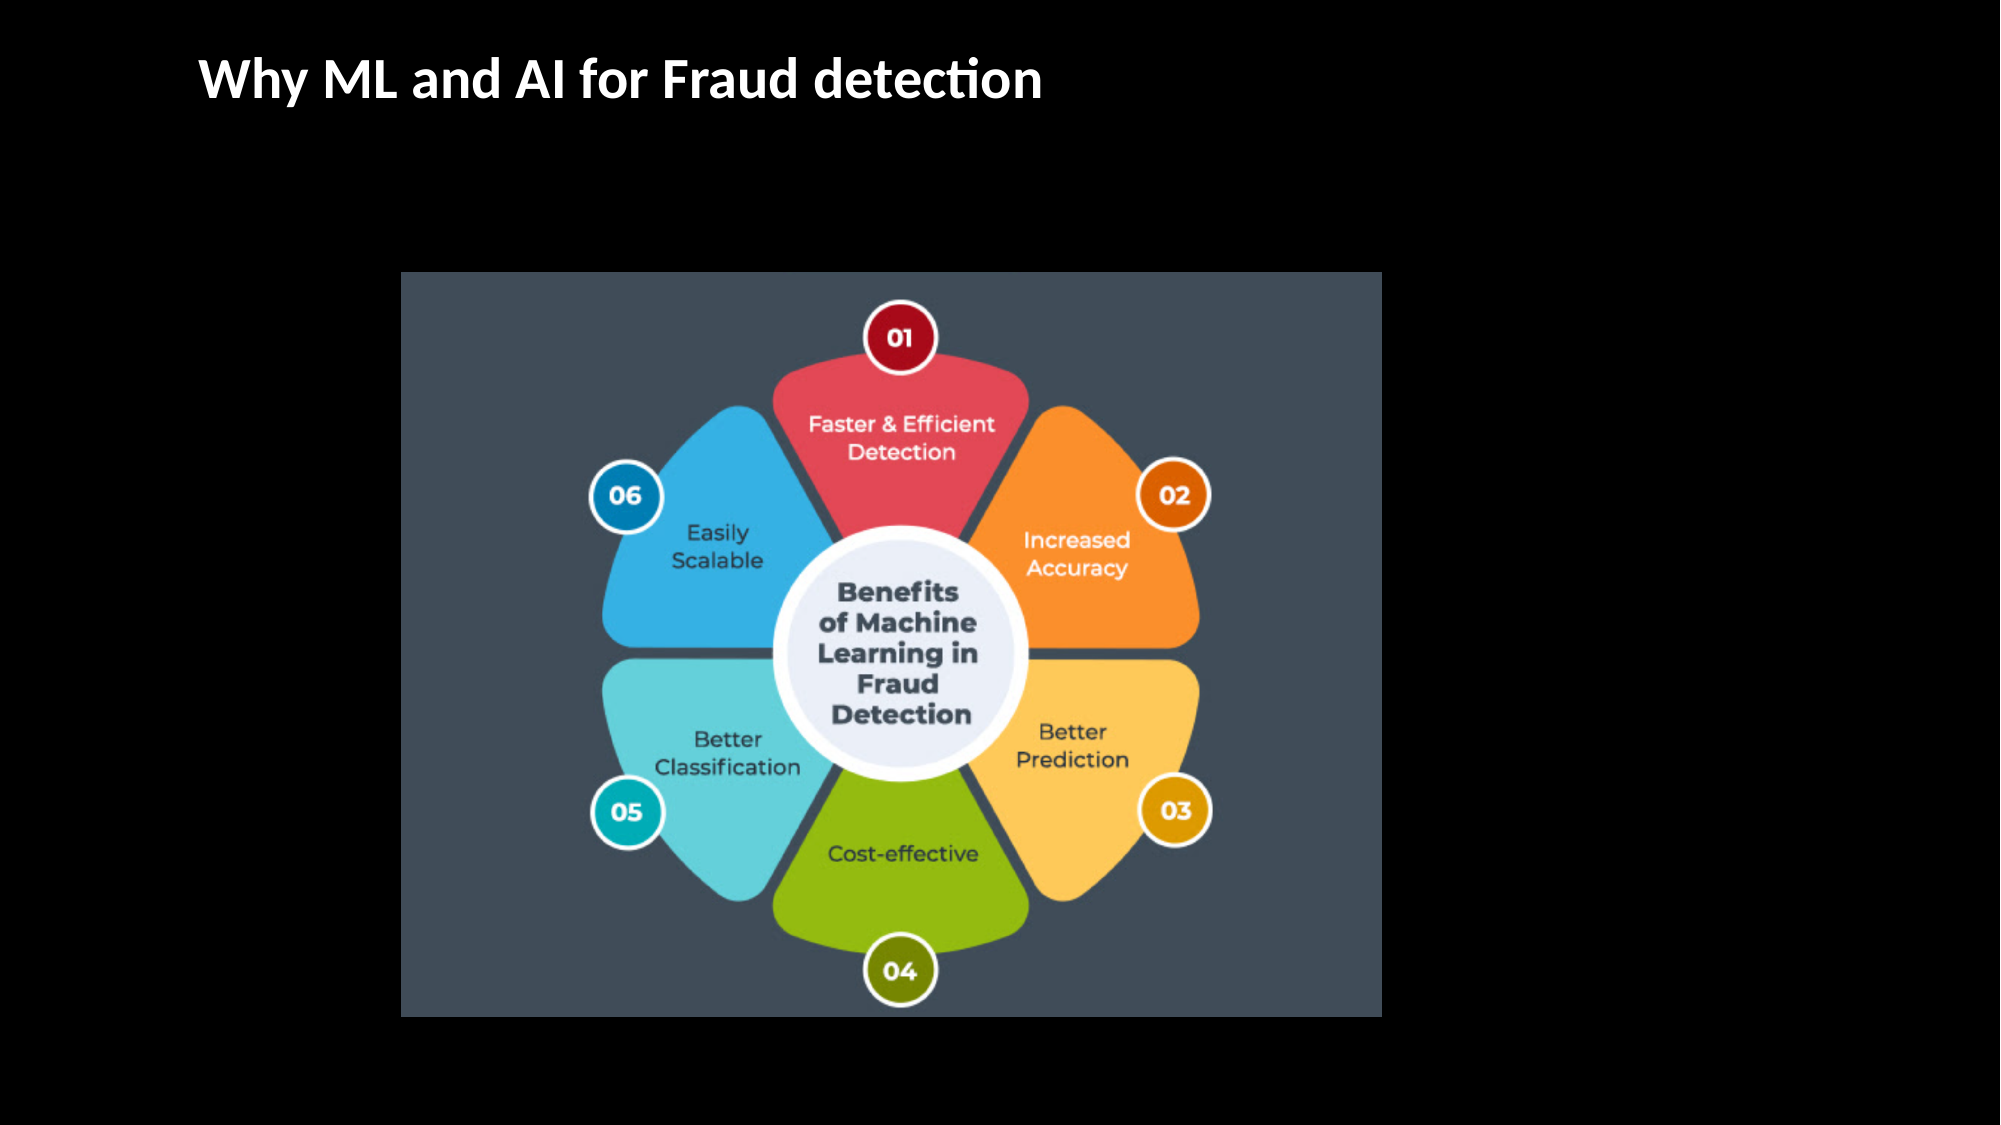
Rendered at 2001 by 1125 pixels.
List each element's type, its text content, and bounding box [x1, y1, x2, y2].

picture [401, 272, 1382, 1017]
text_box Why ML and AI for Fraud detection [183, 33, 1059, 118]
